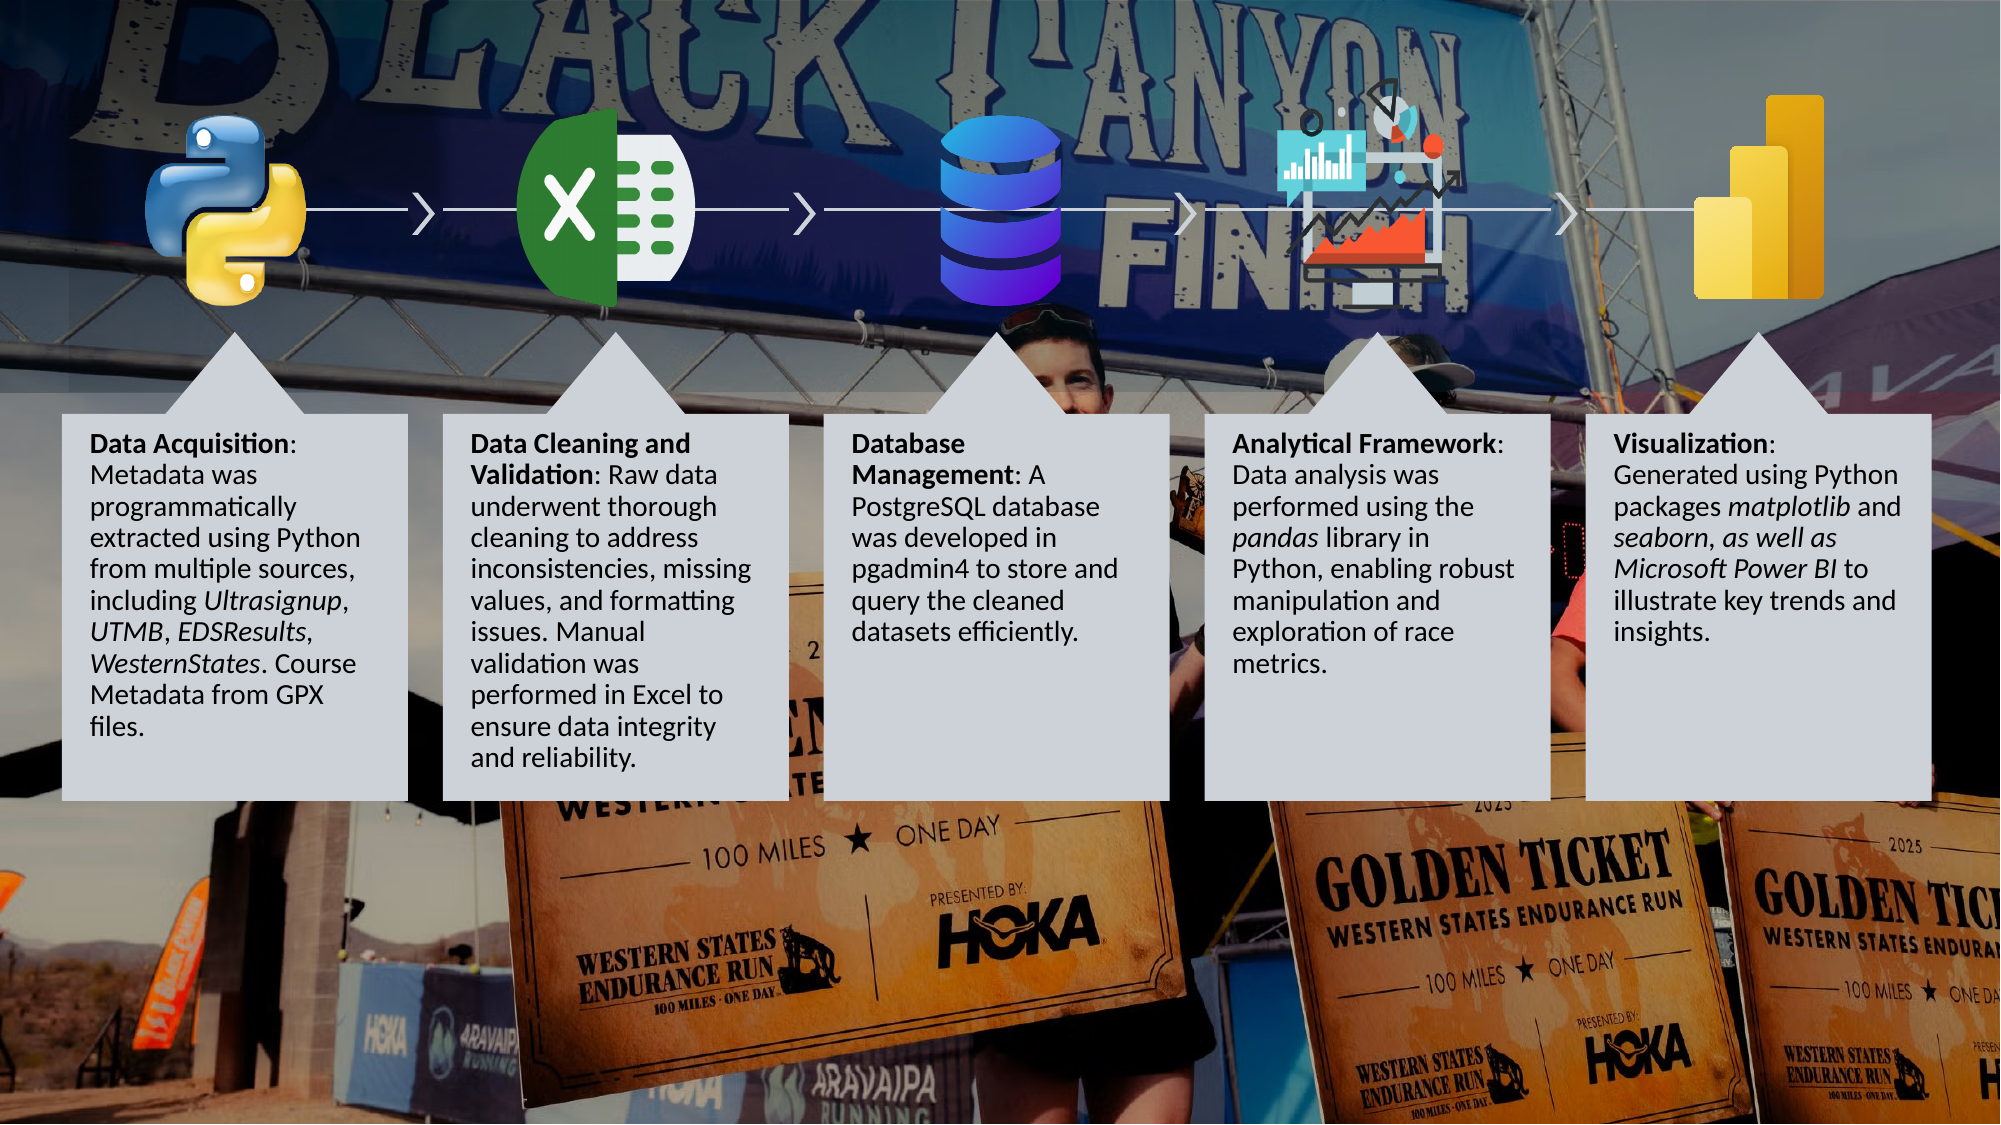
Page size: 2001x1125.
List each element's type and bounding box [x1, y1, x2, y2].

picture [0, 0, 2000, 1124]
text_box [62, 78, 1931, 800]
